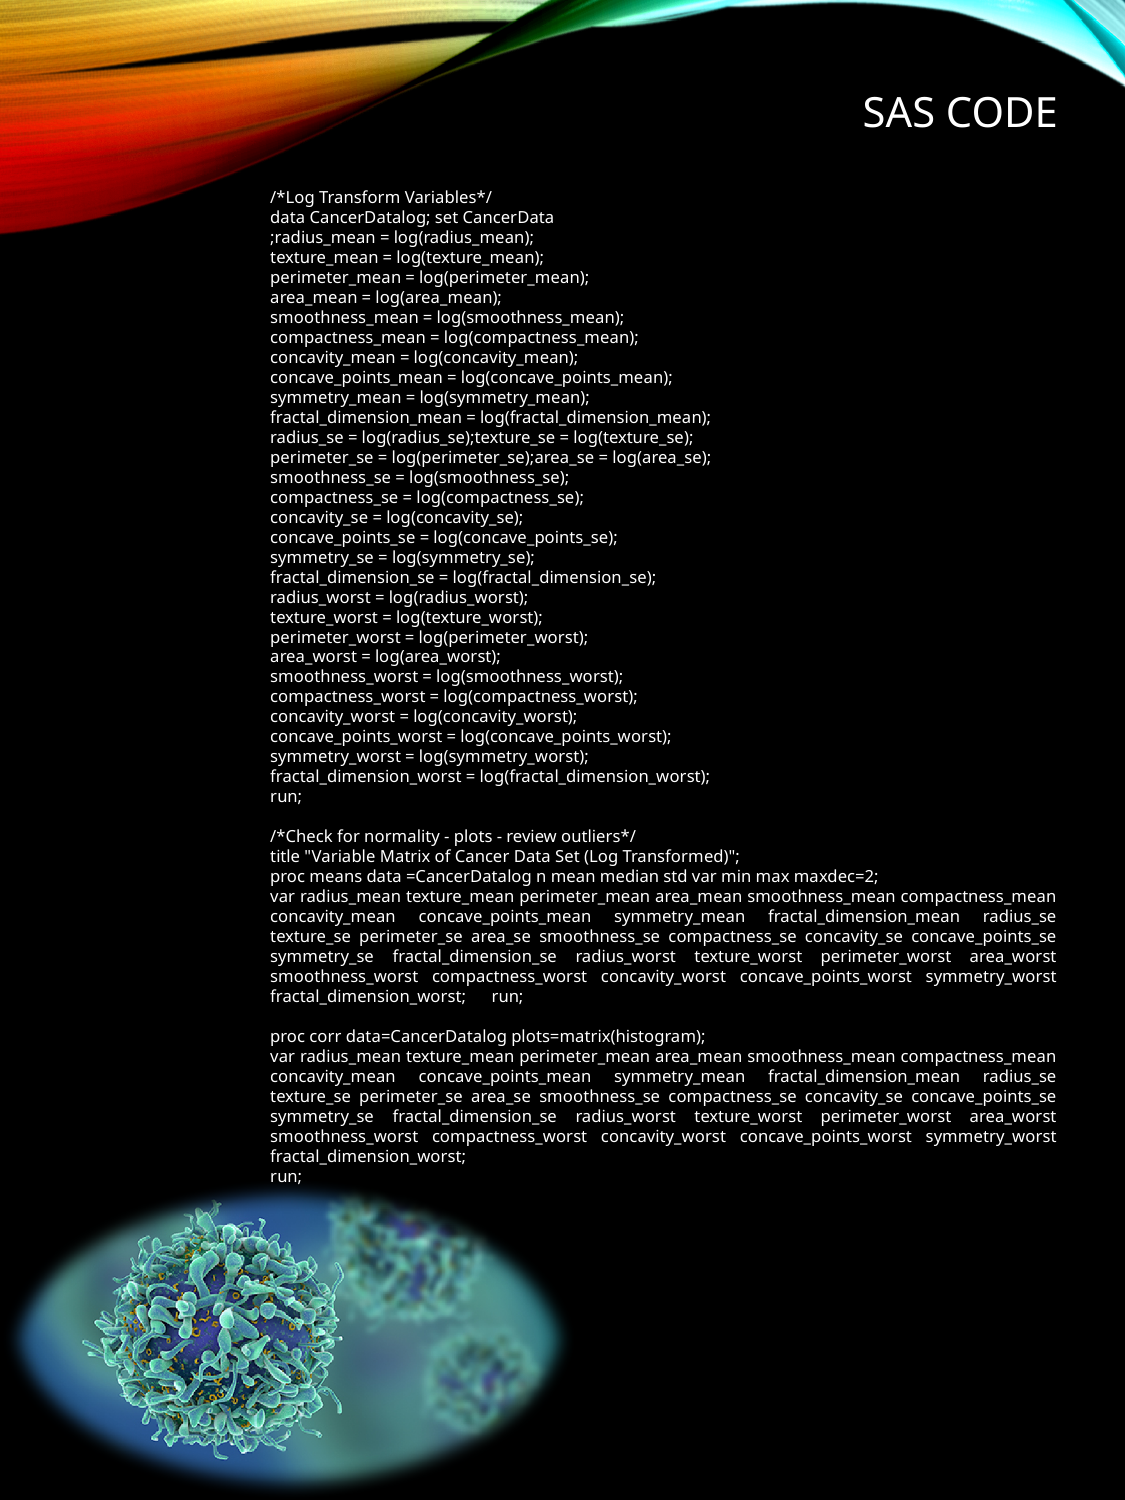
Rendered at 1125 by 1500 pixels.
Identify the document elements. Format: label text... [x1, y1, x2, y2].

picture [0, 1177, 579, 1500]
picture [0, 0, 1125, 237]
title Sas code [278, 99, 1073, 128]
list /*Log Transform Variables*/ data CancerDatalog; set CancerData ;radius_mean = log(radius_mean); texture_mean = log(texture_mean); perimeter_mean = log(perimeter_mean); area_mean = log(area_mean); smoothness_mean = log(smoothness_mean); compactness_mean = log(compactness_mean); concavity_mean = log(concavity_mean); concave_points_mean = log(concave_points_mean); symmetry_mean = log(symmetry_mean); fractal_dimension_mean = log(fractal_dimension_mean); radius_se = log(radius_se);texture_se = log(texture_se); perimeter_se = log(perimeter_se);area_se = log(area_se); smoothness_se = log(smoothness_se); compactness_se = log(compactness_se); concavity_se = log(concavity_se); concave_points_se = log(concave_points_se); symmetry_se = log(symmetry_se); fractal_dimension_se = log(fractal_dimension_se); radius_worst = log(radius_worst); texture_worst = log(texture_worst); perimeter_worst = log(perimeter_worst); area_worst = log(area_worst); smoothness_worst = log(smoothness_worst); compactness_worst = log(compactness_worst); concavity_worst = log(concavity_worst); concave_points_worst = log(concave_points_worst); symmetry_worst = log(symmetry_worst); fractal_dimension_worst = log(fractal_dimension_worst); run; /*Check for normality - plots - review outliers*/ title "Variable Matrix of Cancer Data Set (Log Transformed)"; proc means data =CancerDatalog n mean median std var min max maxdec=2; var radius_mean texture_mean perimeter_mean area_mean smoothness_mean compactness_mean concavity_mean concave_points_mean symmetry_mean fractal_dimension_mean radius_se texture_se perimeter_se area_se smoothness_se compactness_se concavity_se concave_points_se symmetry_se fractal_dimension_se radius_worst texture_worst perimeter_worst area_worst smoothness_worst compactness_worst concavity_worst concave_points_worst symmetry_worst fractal_dimension_worst; run; proc corr data=CancerDatalog plots=matrix(histogram); var radius_mean texture_mean perimeter_mean area_mean smoothness_mean compactness_mean concavity_mean concave_points_mean symmetry_mean fractal_dimension_mean radius_se texture_se perimeter_se area_se smoothness_se compactness_se concavity_se concave_points_se symmetry_se fractal_dimension_se radius_worst texture_worst perimeter_worst area_worst smoothness_worst compactness_worst concavity_worst concave_points_worst symmetry_worst fractal_dimension_worst; run; [255, 179, 1073, 1448]
